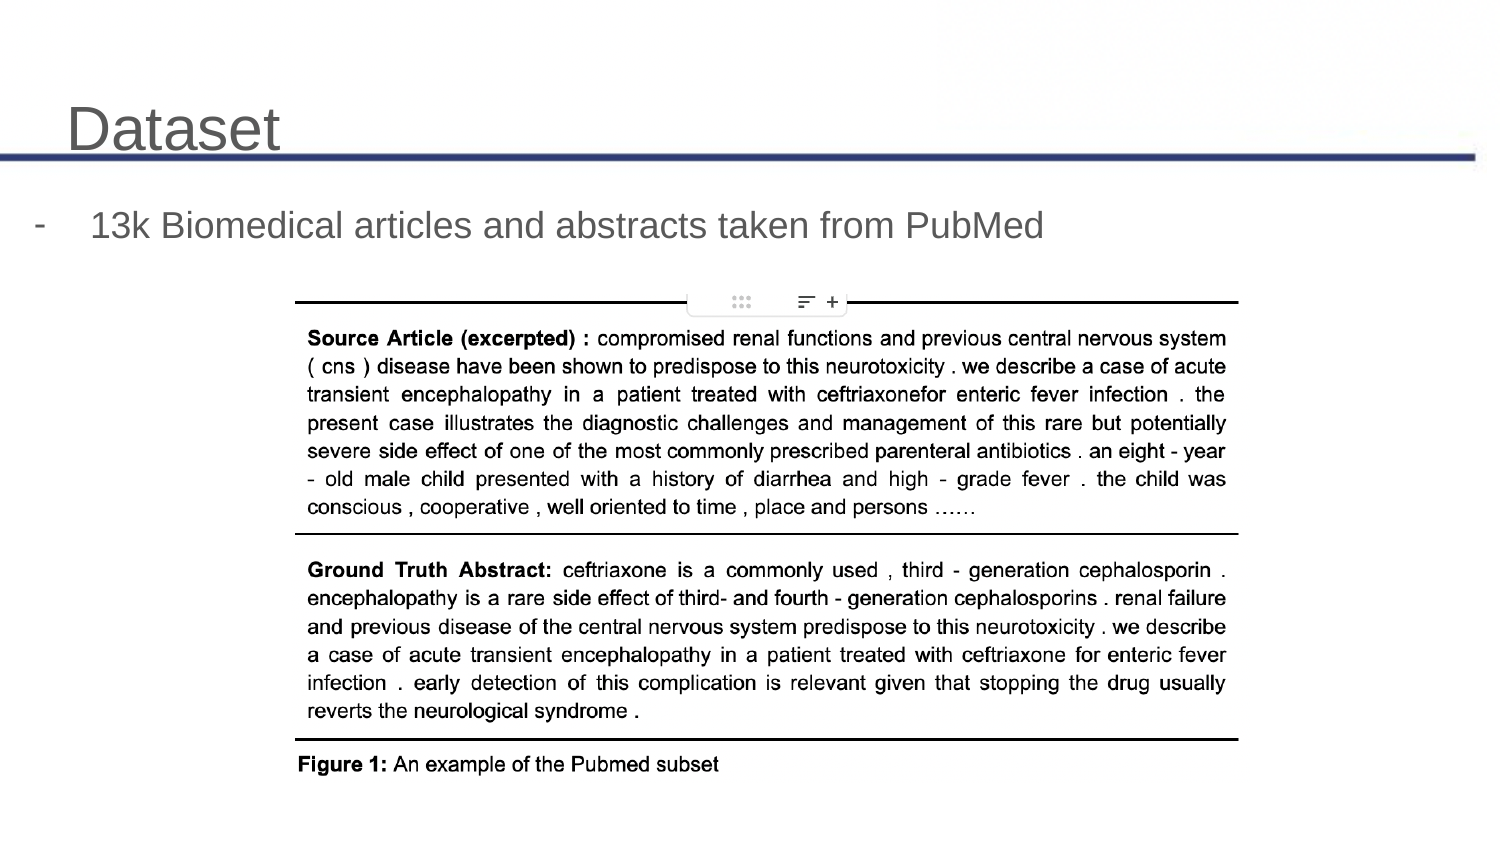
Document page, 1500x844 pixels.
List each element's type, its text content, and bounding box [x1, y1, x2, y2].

text_box 13k Biomedical articles and abstracts taken from PubMed [0, 191, 1464, 261]
picture [290, 294, 1251, 784]
picture [0, 0, 1500, 180]
